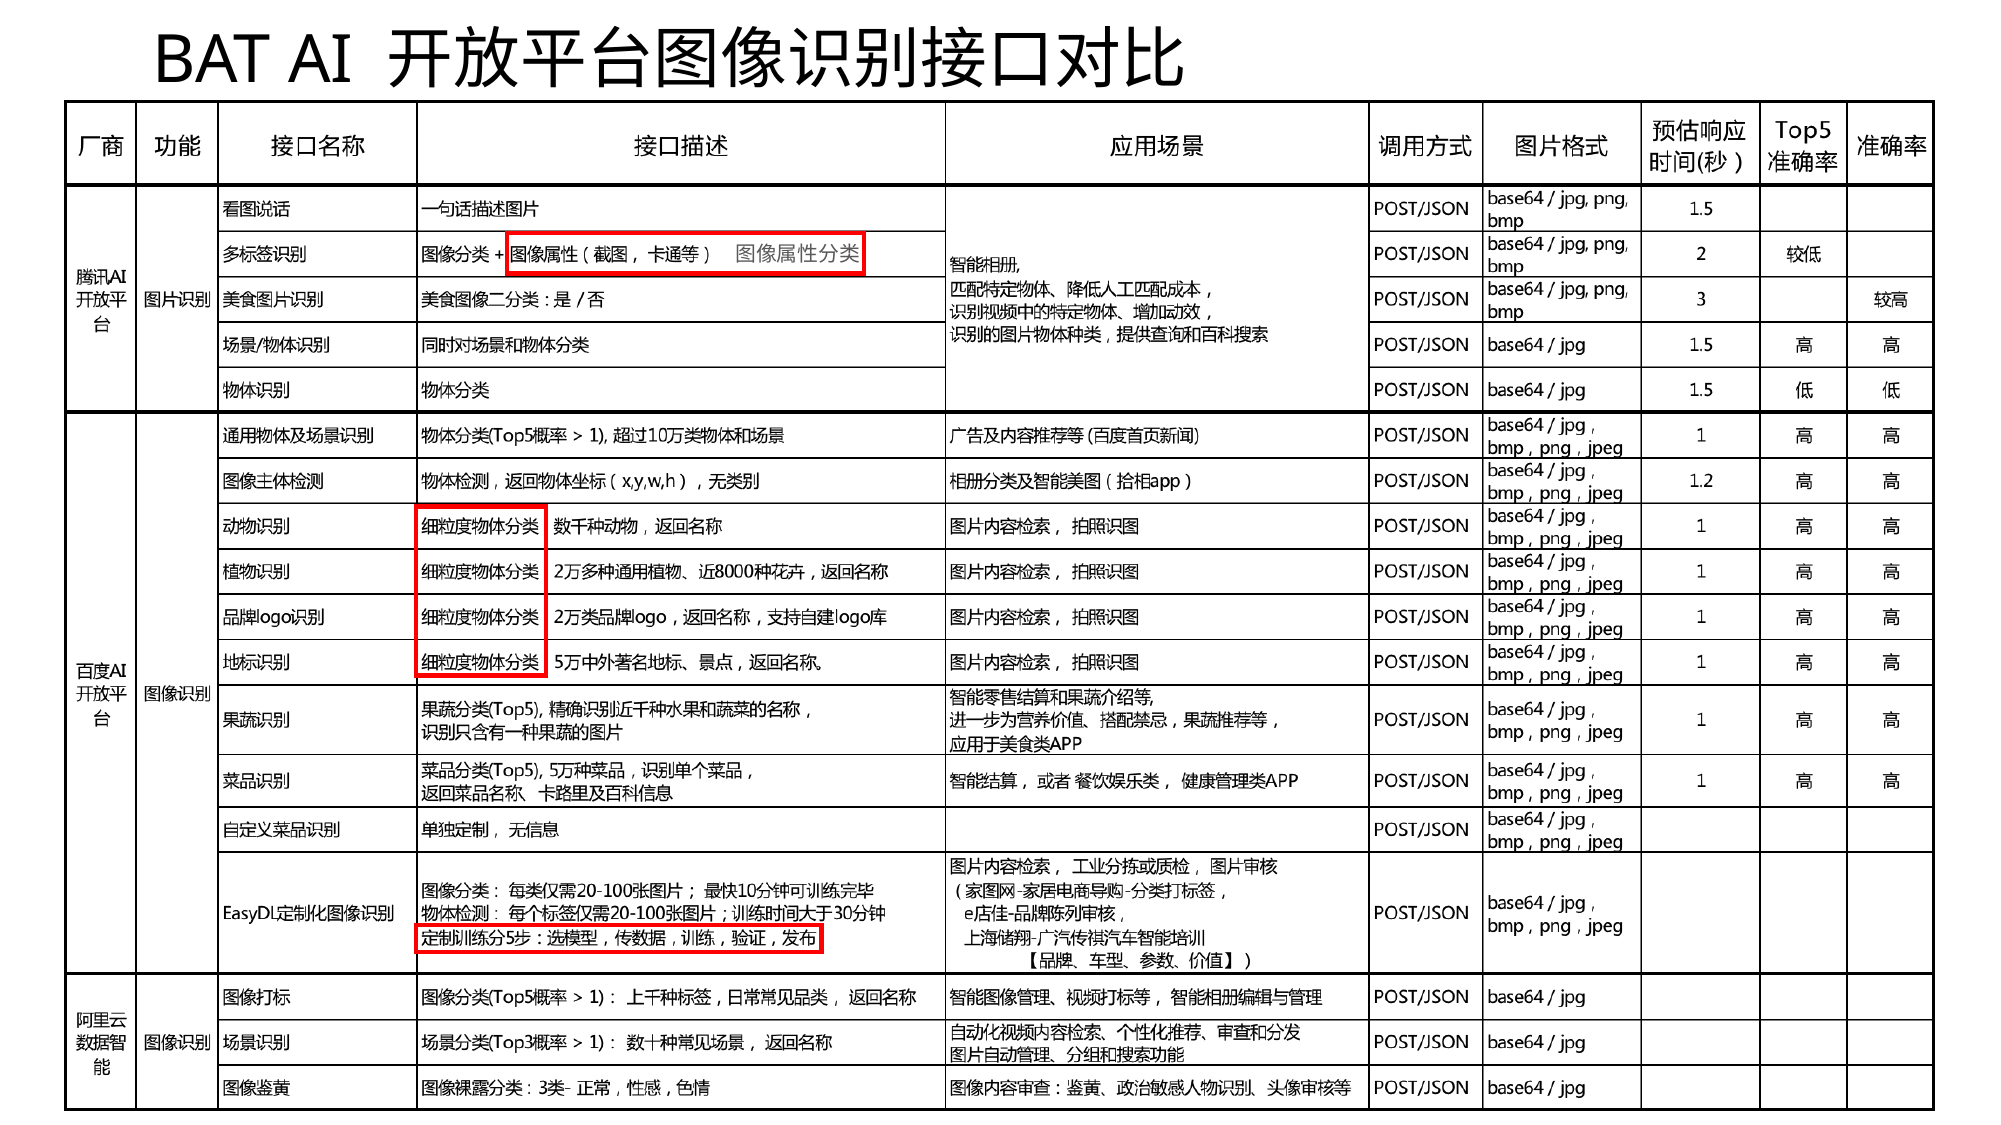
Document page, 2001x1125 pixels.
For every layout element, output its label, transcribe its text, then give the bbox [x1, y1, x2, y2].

title BAT AI 开放平台图像识别接口对比 [137, 3, 1863, 94]
picture [60, 94, 1940, 1116]
